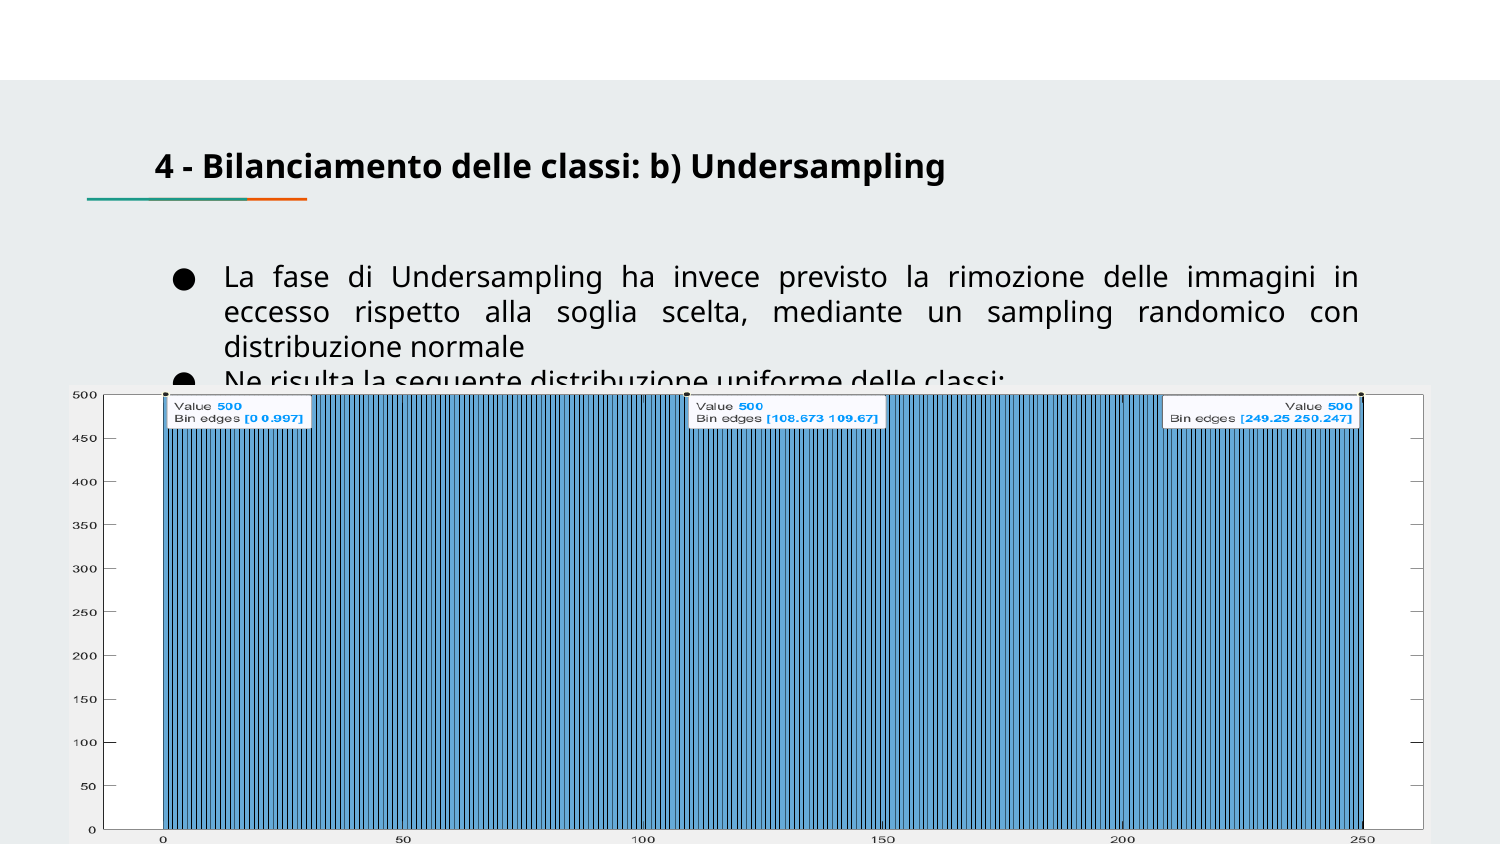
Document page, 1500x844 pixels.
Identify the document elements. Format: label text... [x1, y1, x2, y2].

picture [69, 385, 1431, 844]
text_box 4 - Bilanciamento delle classi: b) Undersampling [139, 130, 1199, 201]
text_box La fase di Undersampling ha invece previsto la rimozione delle immagini in eccesso rispetto alla soglia scelta, mediante un sampling randomico con distribuzione normale Ne risulta la seguente distribuzione uniforme delle classi: [133, 243, 1376, 384]
